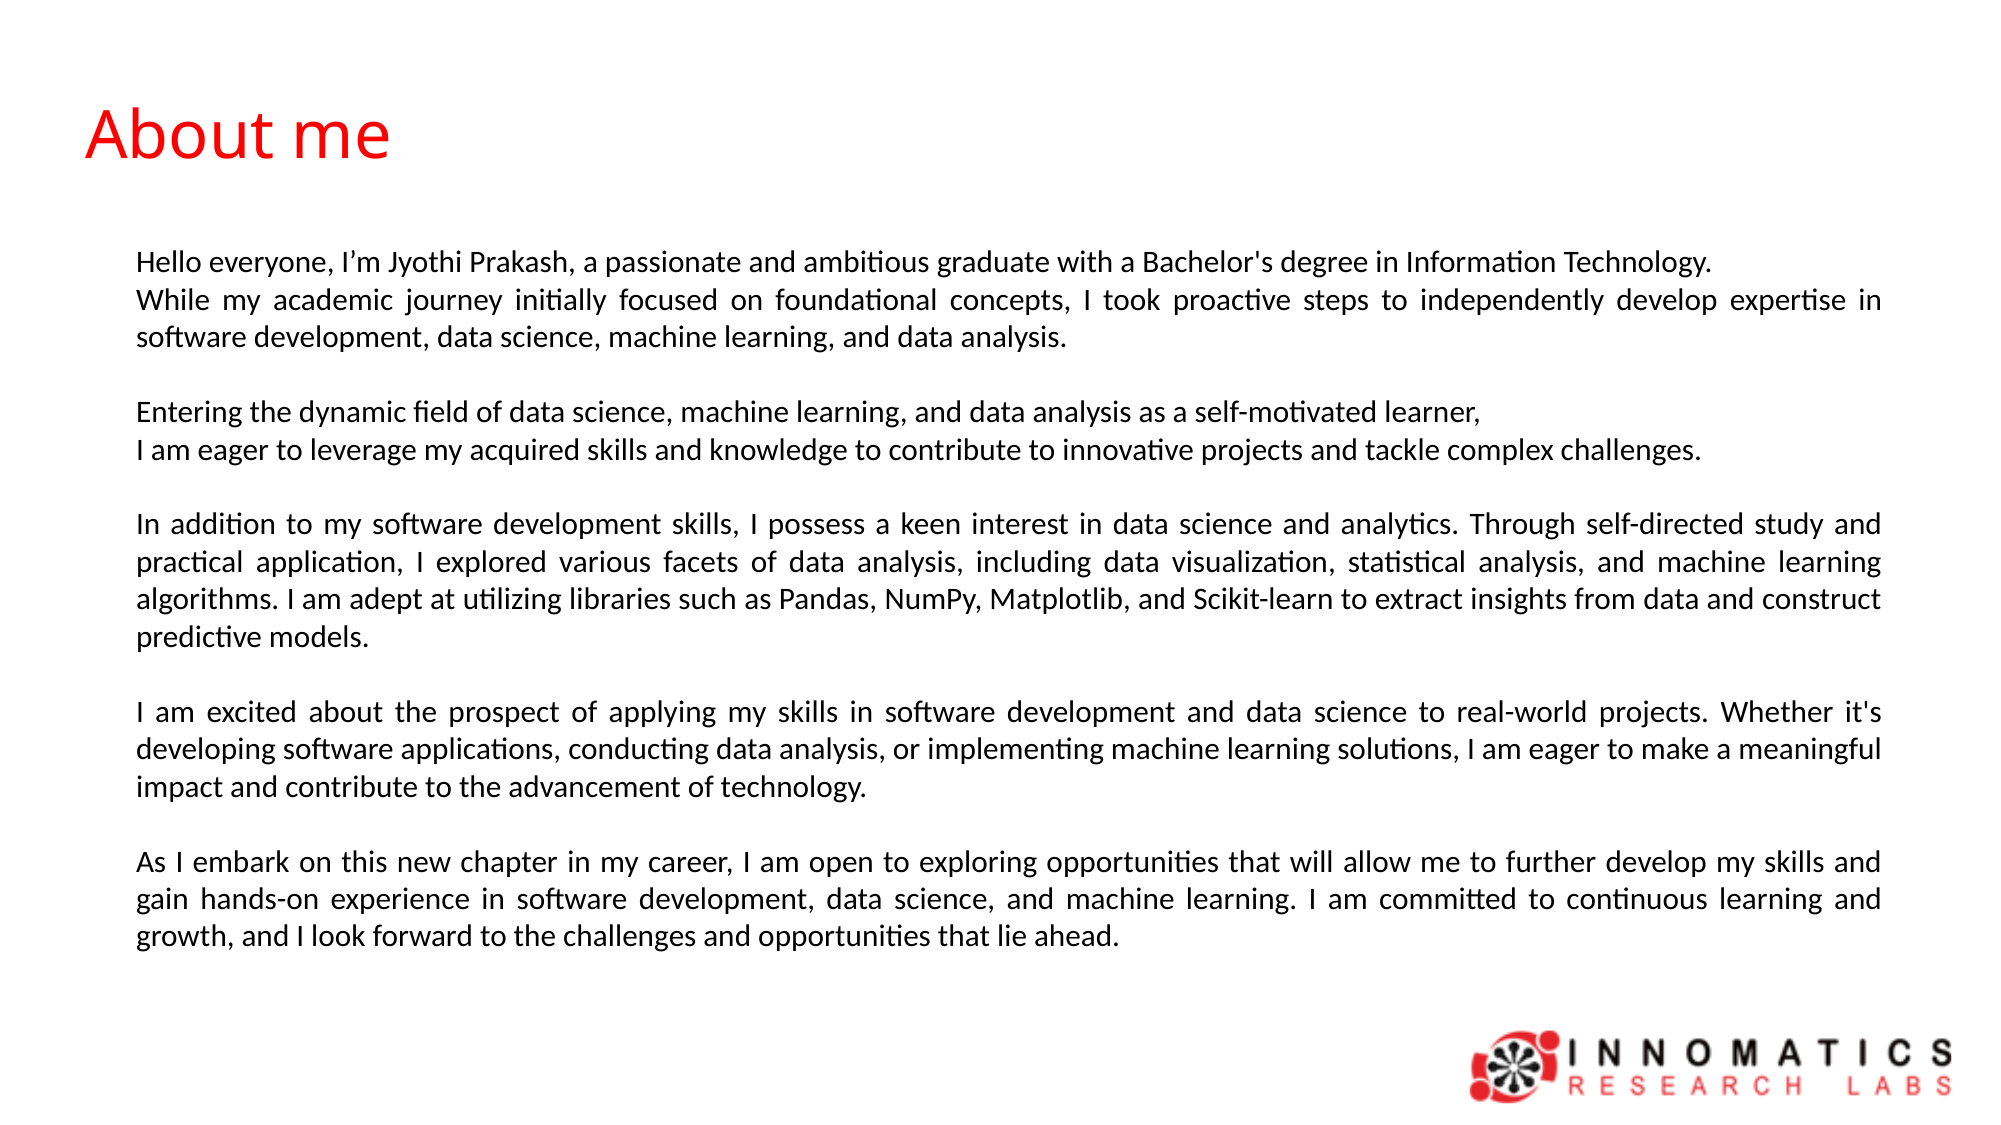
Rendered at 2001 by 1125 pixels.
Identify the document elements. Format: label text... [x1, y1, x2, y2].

text_box About me [70, 100, 1071, 180]
text_box Hello everyone, I’m Jyothi Prakash, a passionate and ambitious graduate with a Bachelor's degree in Information Technology. While my academic journey initially focused on foundational concepts, I took proactive steps to independently develop expertise in software development, data science, machine learning, and data analysis. Entering the dynamic field of data science, machine learning, and data analysis as a self-motivated learner, I am eager to leverage my acquired skills and knowledge to contribute to innovative projects and tackle complex challenges. In addition to my software development skills, I possess a keen interest in data science and analytics. Through self-directed study and practical application, I explored various facets of data analysis, including data visualization, statistical analysis, and machine learning algorithms. I am adept at utilizing libraries such as Pandas, NumPy, Matplotlib, and Scikit-learn to extract insights from data and construct predictive models. I am excited about the prospect of applying my skills in software development and data science to real-world projects. Whether it's developing software applications, conducting data analysis, or implementing machine learning solutions, I am eager to make a meaningful impact and contribute to the advancement of technology. As I embark on this new chapter in my career, I am open to exploring opportunities that will allow me to further develop my skills and gain hands-on experience in software development, data science, and machine learning. I am committed to continuous learning and growth, and I look forward to the challenges and opportunities that lie ahead. [120, 234, 1900, 961]
picture [1445, 1014, 1975, 1125]
